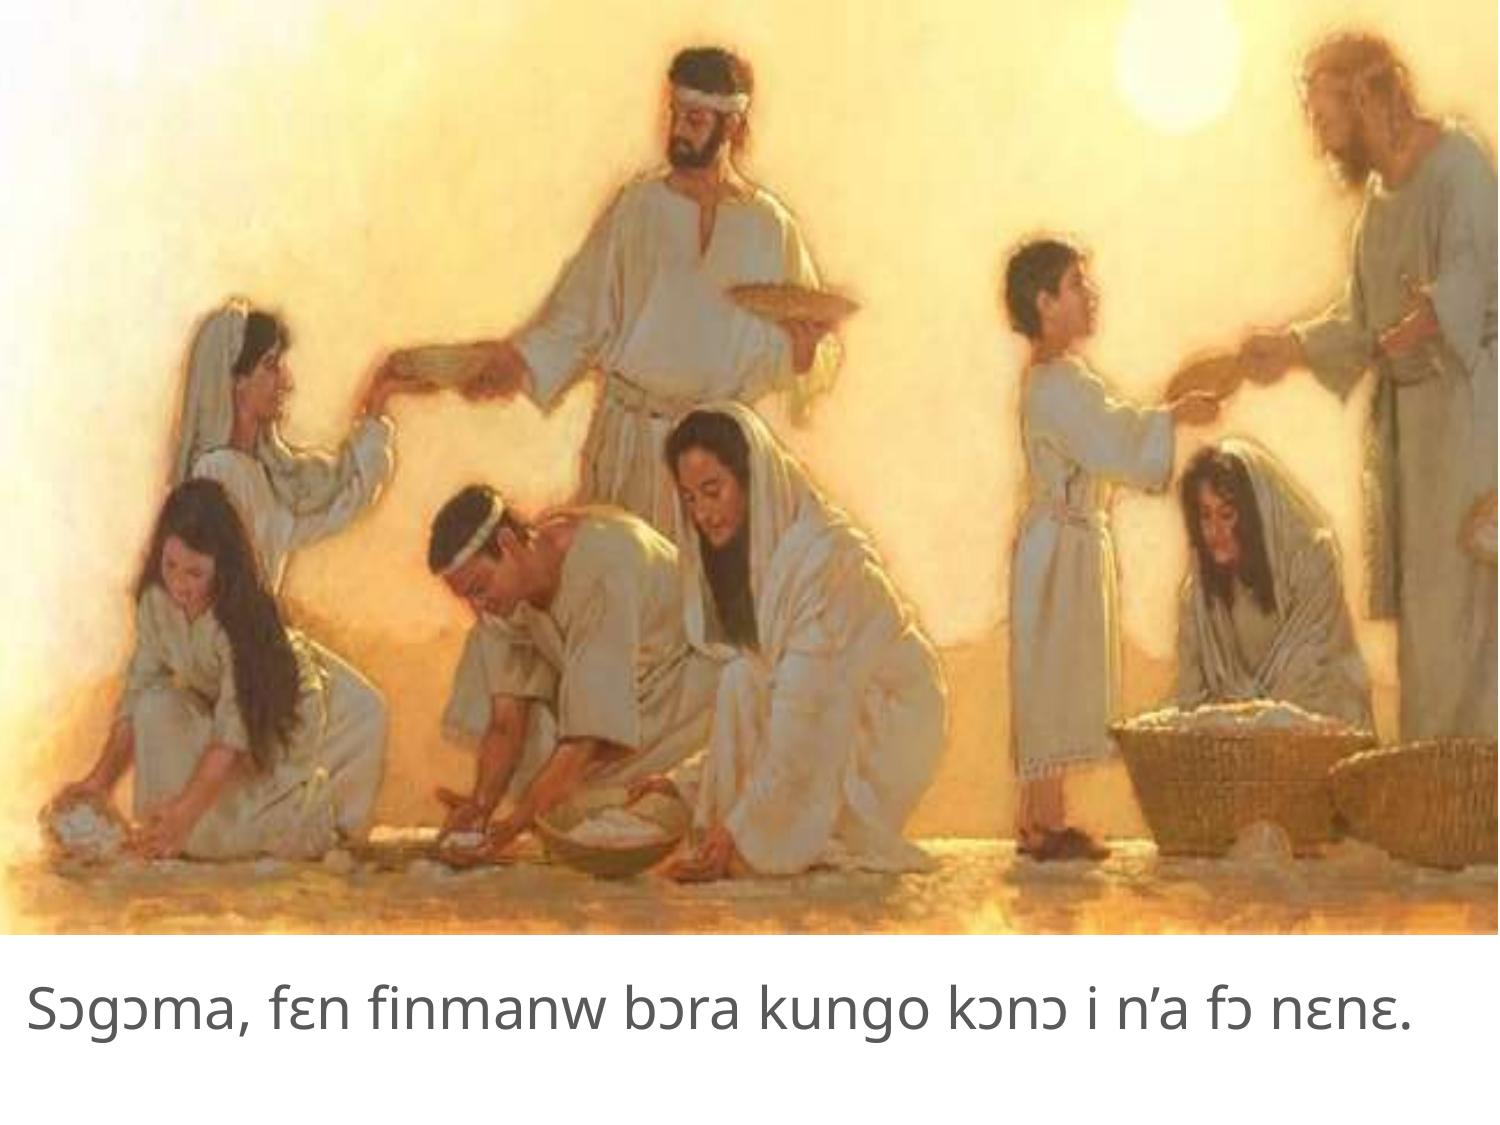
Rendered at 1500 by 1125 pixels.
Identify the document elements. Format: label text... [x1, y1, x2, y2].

text_box Sɔgɔma, fɛn finmanw bɔra kungo kɔnɔ i n’a fɔ nɛnɛ. [11, 964, 1498, 1049]
picture [0, 0, 1498, 935]
